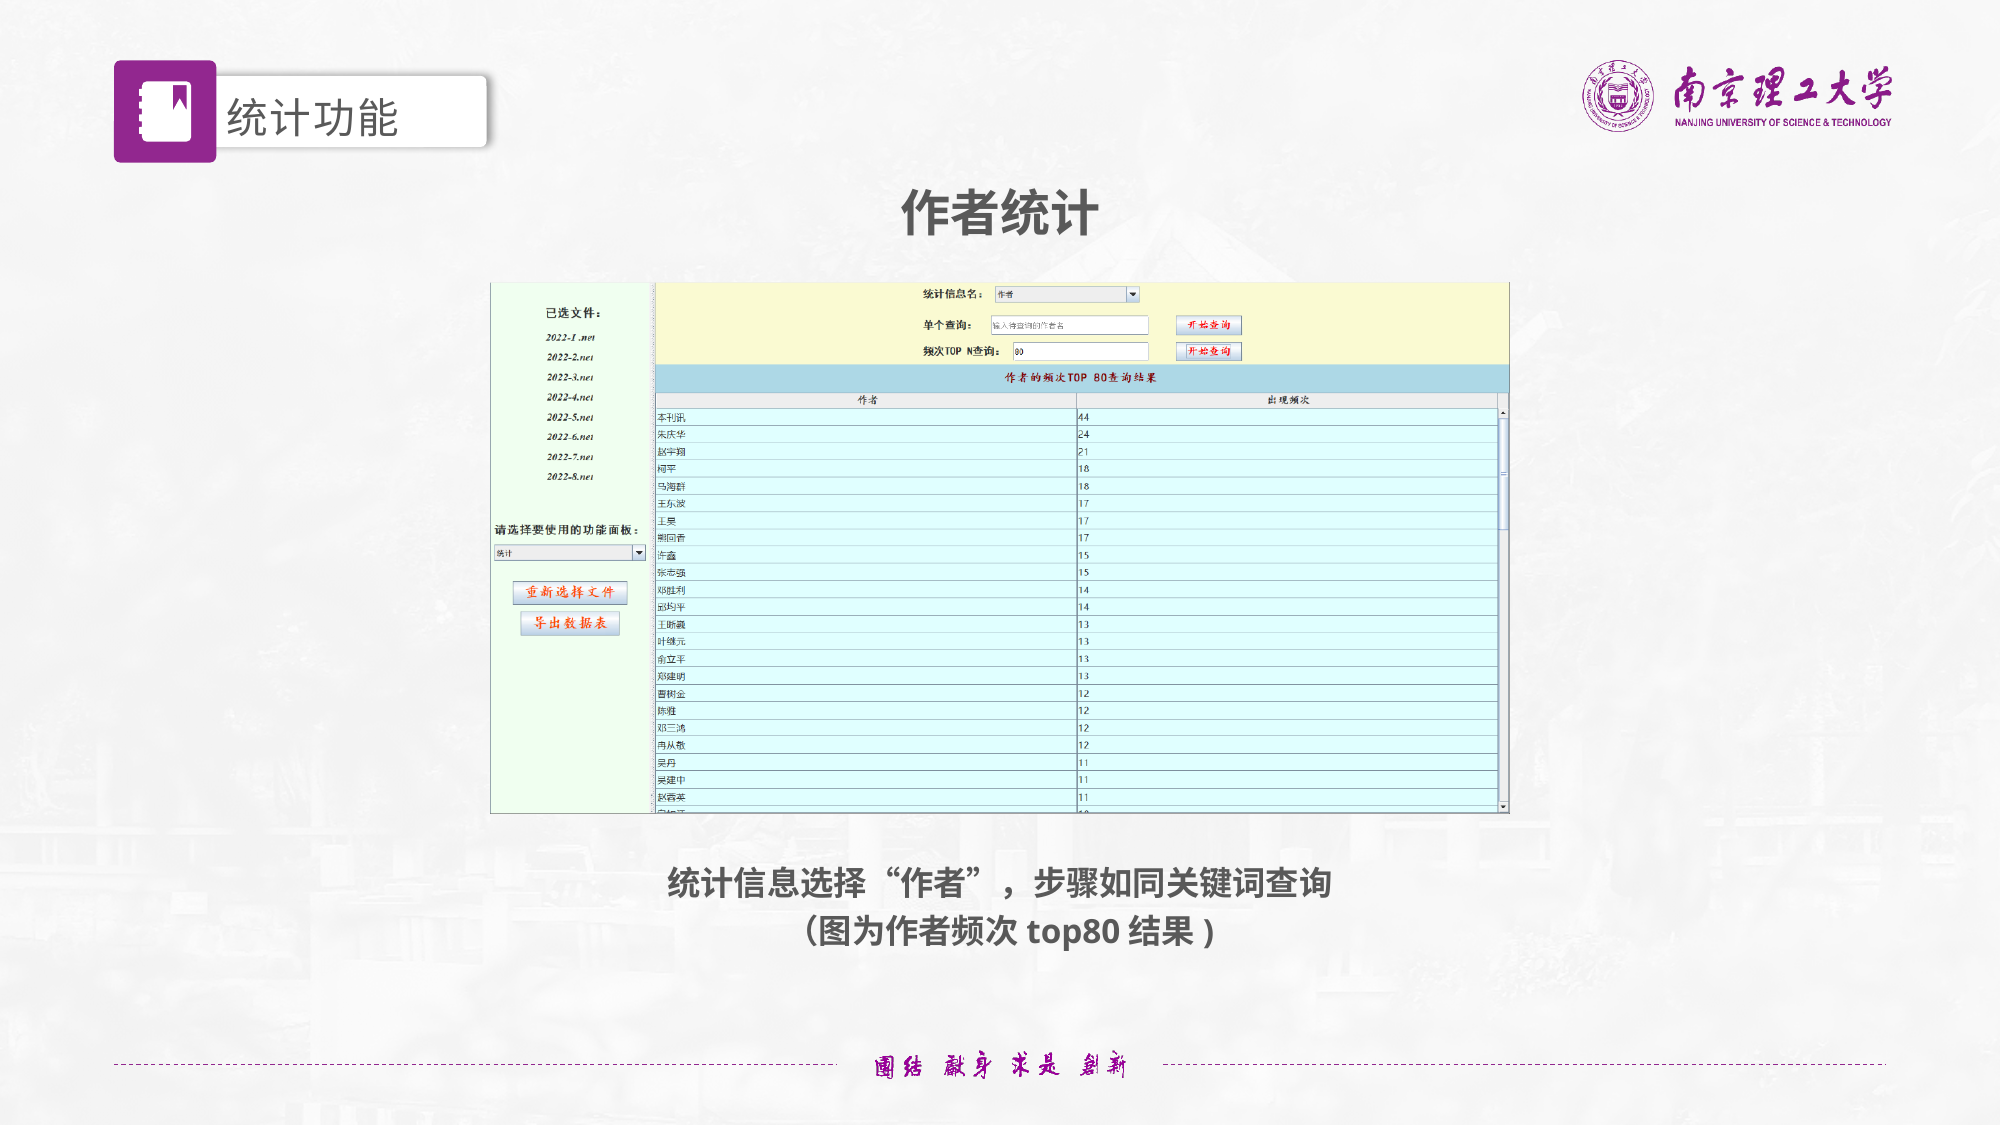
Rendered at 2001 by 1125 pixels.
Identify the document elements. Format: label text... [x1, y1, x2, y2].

picture [857, 1039, 1143, 1090]
picture [490, 282, 1510, 814]
text_box 作者统计 [519, 161, 1481, 249]
picture [1582, 60, 1892, 132]
text_box 统计信息选择“作者”，步骤如同关键词查询 （图为作者频次top80结果) [421, 846, 1579, 958]
text_box 统计功能 [211, 74, 482, 150]
